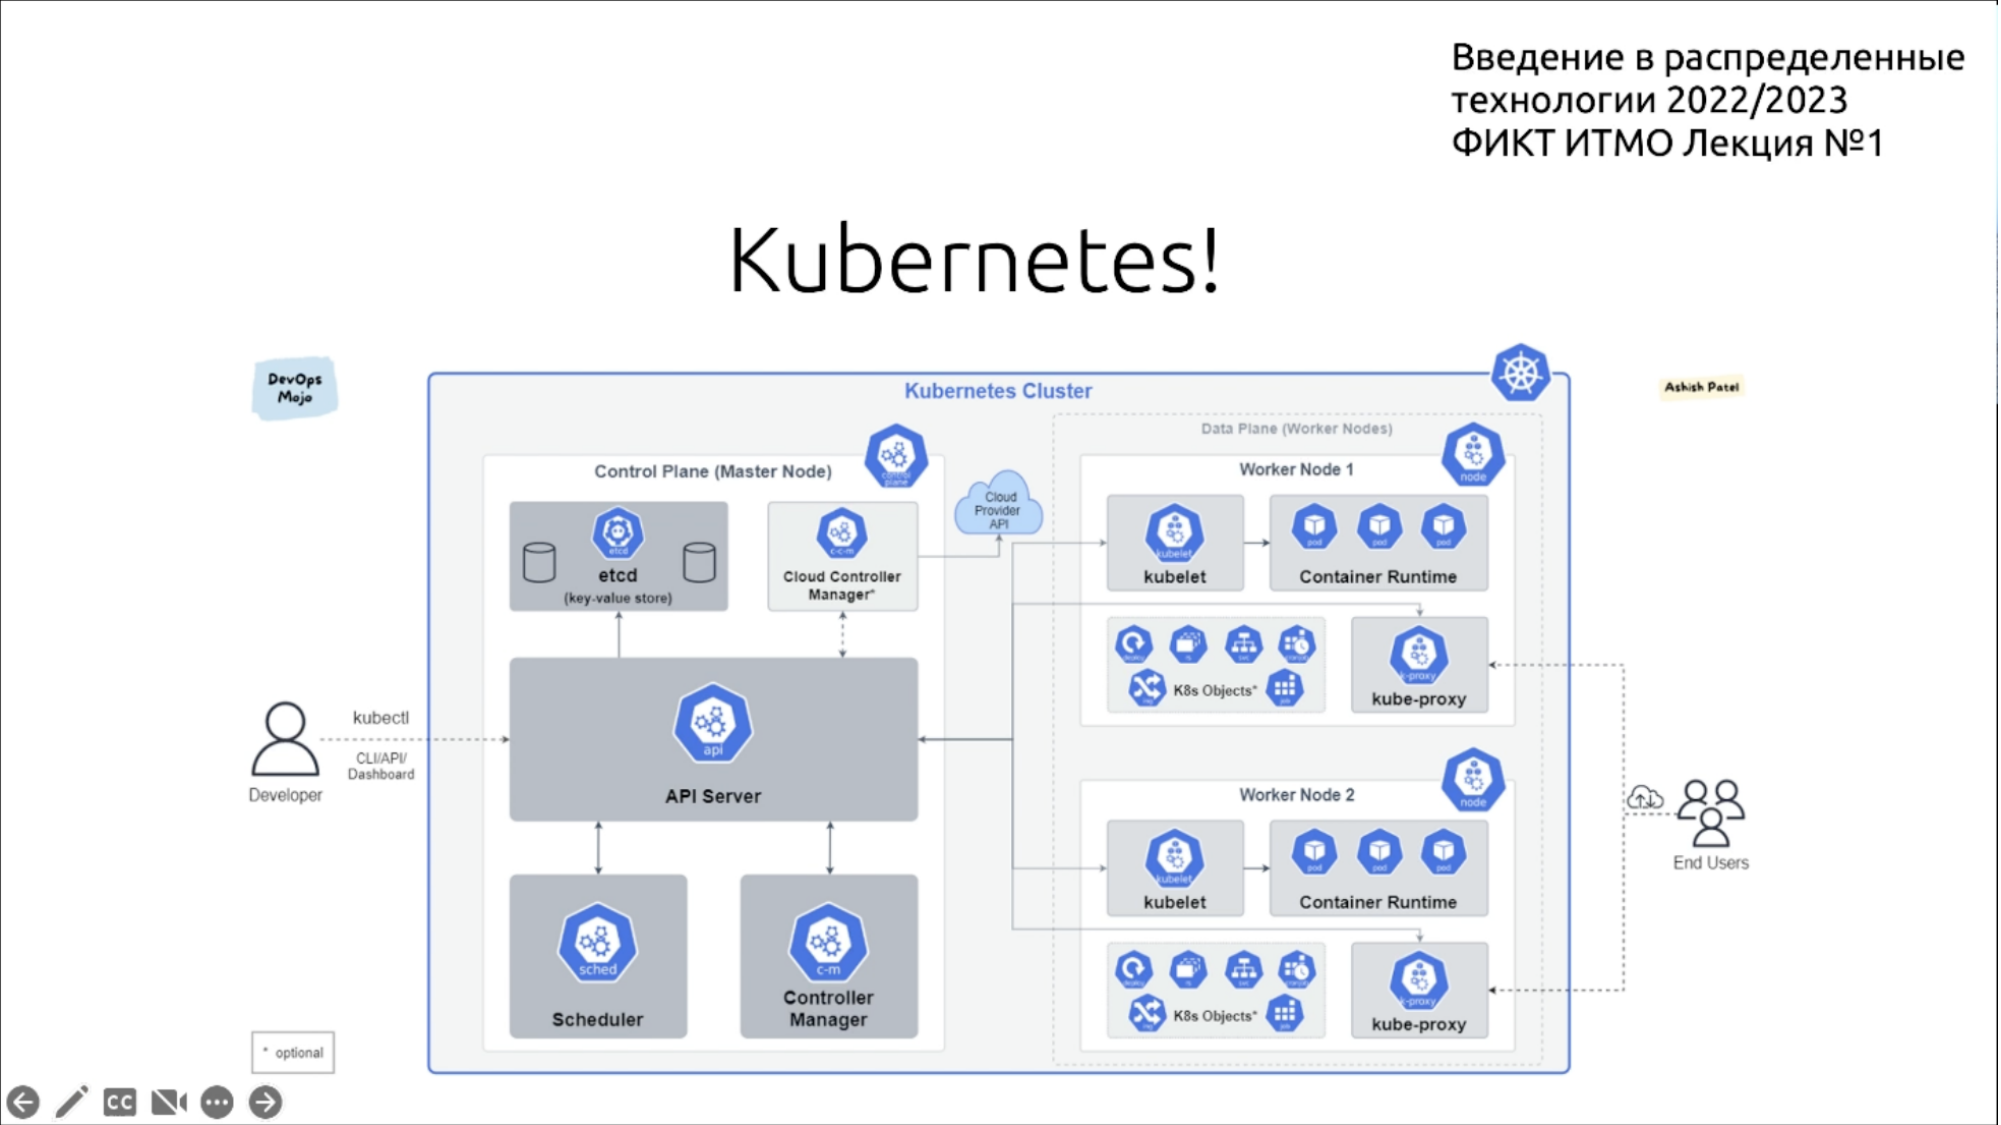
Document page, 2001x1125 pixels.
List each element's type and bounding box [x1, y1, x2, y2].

list [0, 0, 1998, 1125]
